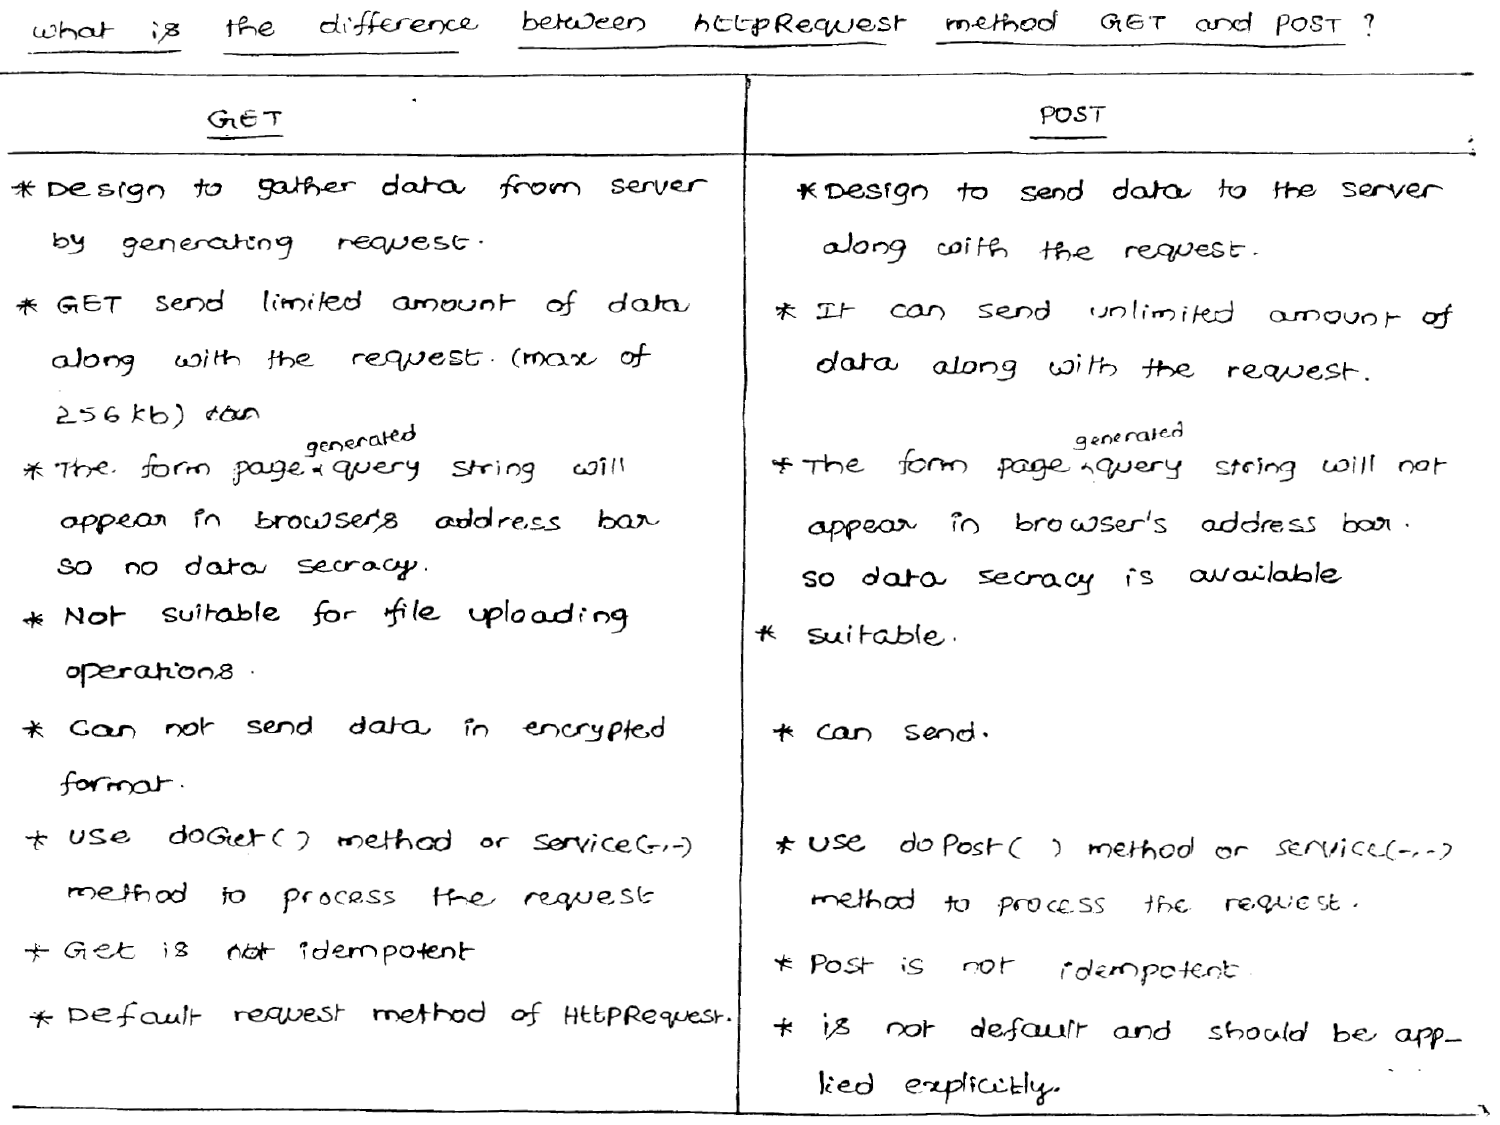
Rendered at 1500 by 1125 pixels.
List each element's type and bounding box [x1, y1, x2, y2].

list [0, 0, 1500, 1125]
